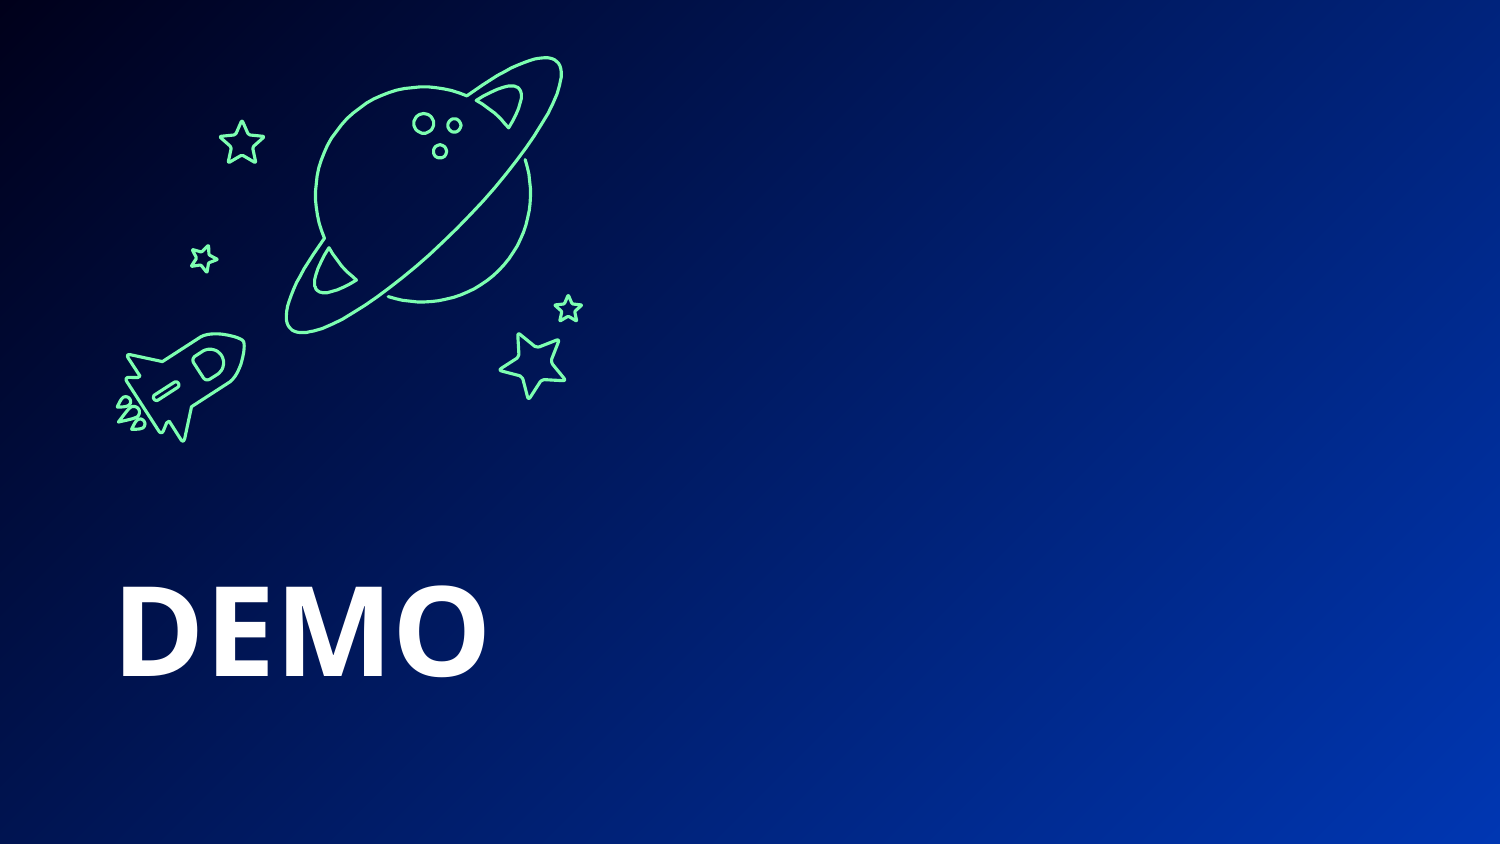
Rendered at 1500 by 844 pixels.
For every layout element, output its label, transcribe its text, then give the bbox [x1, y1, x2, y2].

title DEMO [112, 511, 979, 702]
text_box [122, 325, 237, 440]
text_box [286, 57, 562, 333]
